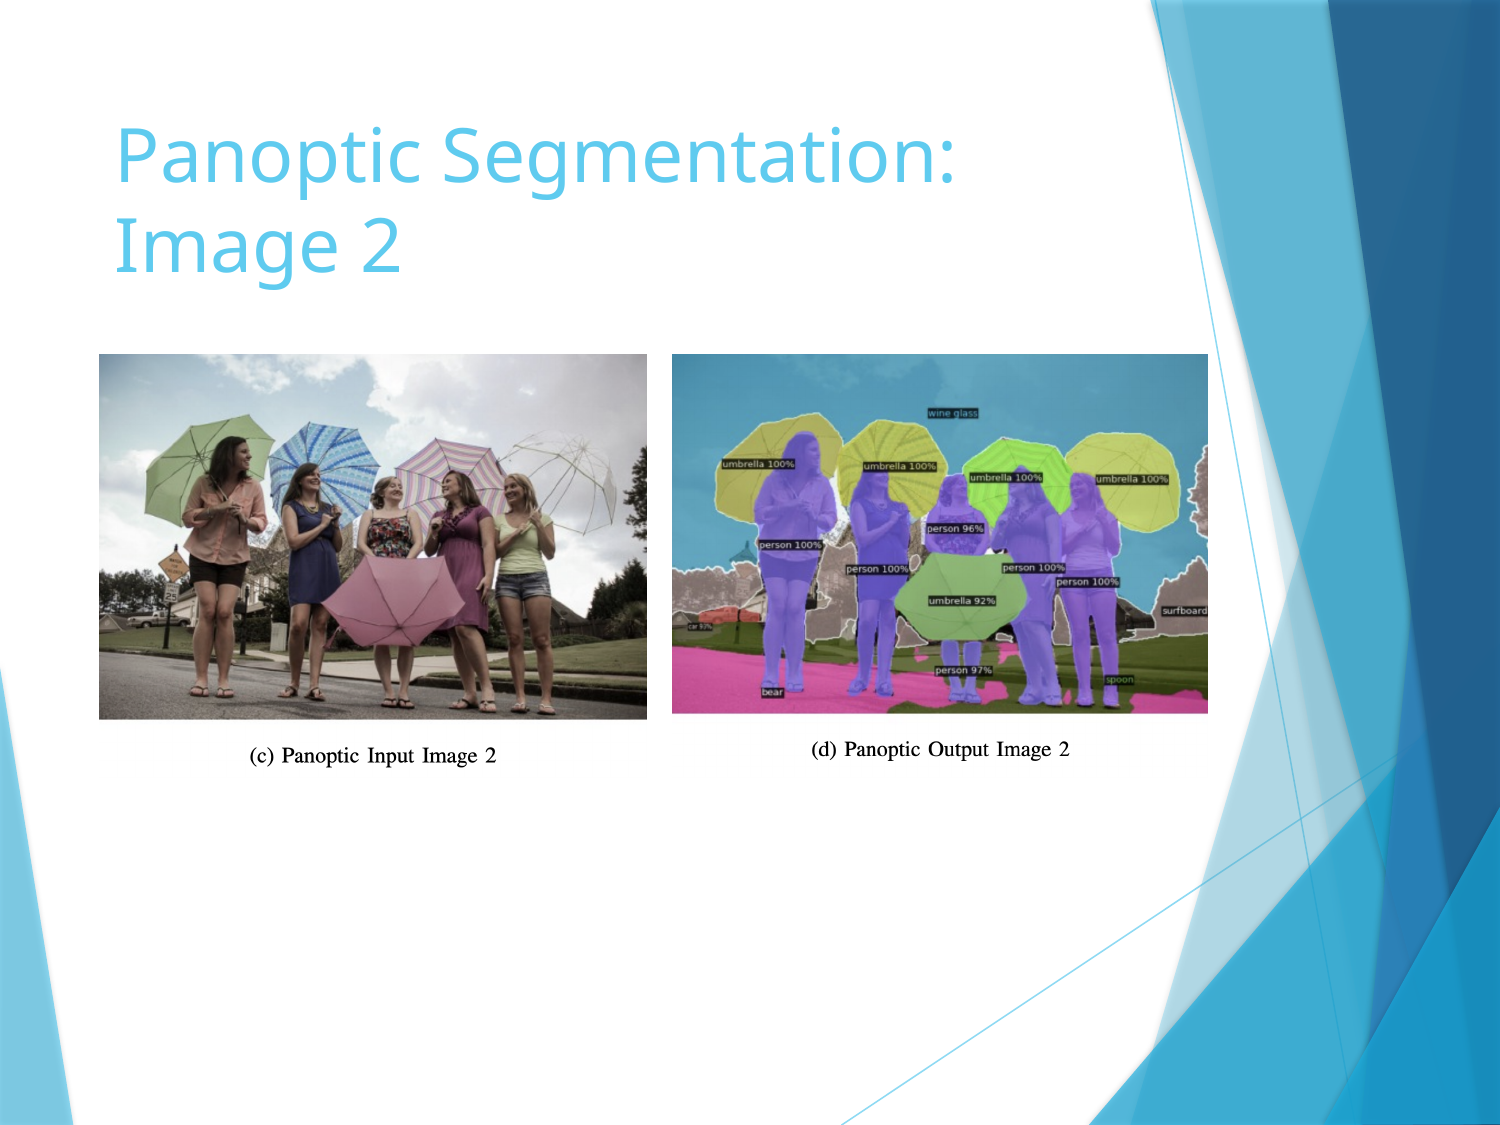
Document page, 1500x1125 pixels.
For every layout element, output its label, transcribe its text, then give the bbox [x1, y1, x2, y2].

picture [99, 353, 648, 779]
title Panoptic Segmentation: Image 2 [99, 99, 1142, 317]
picture [671, 353, 1209, 779]
